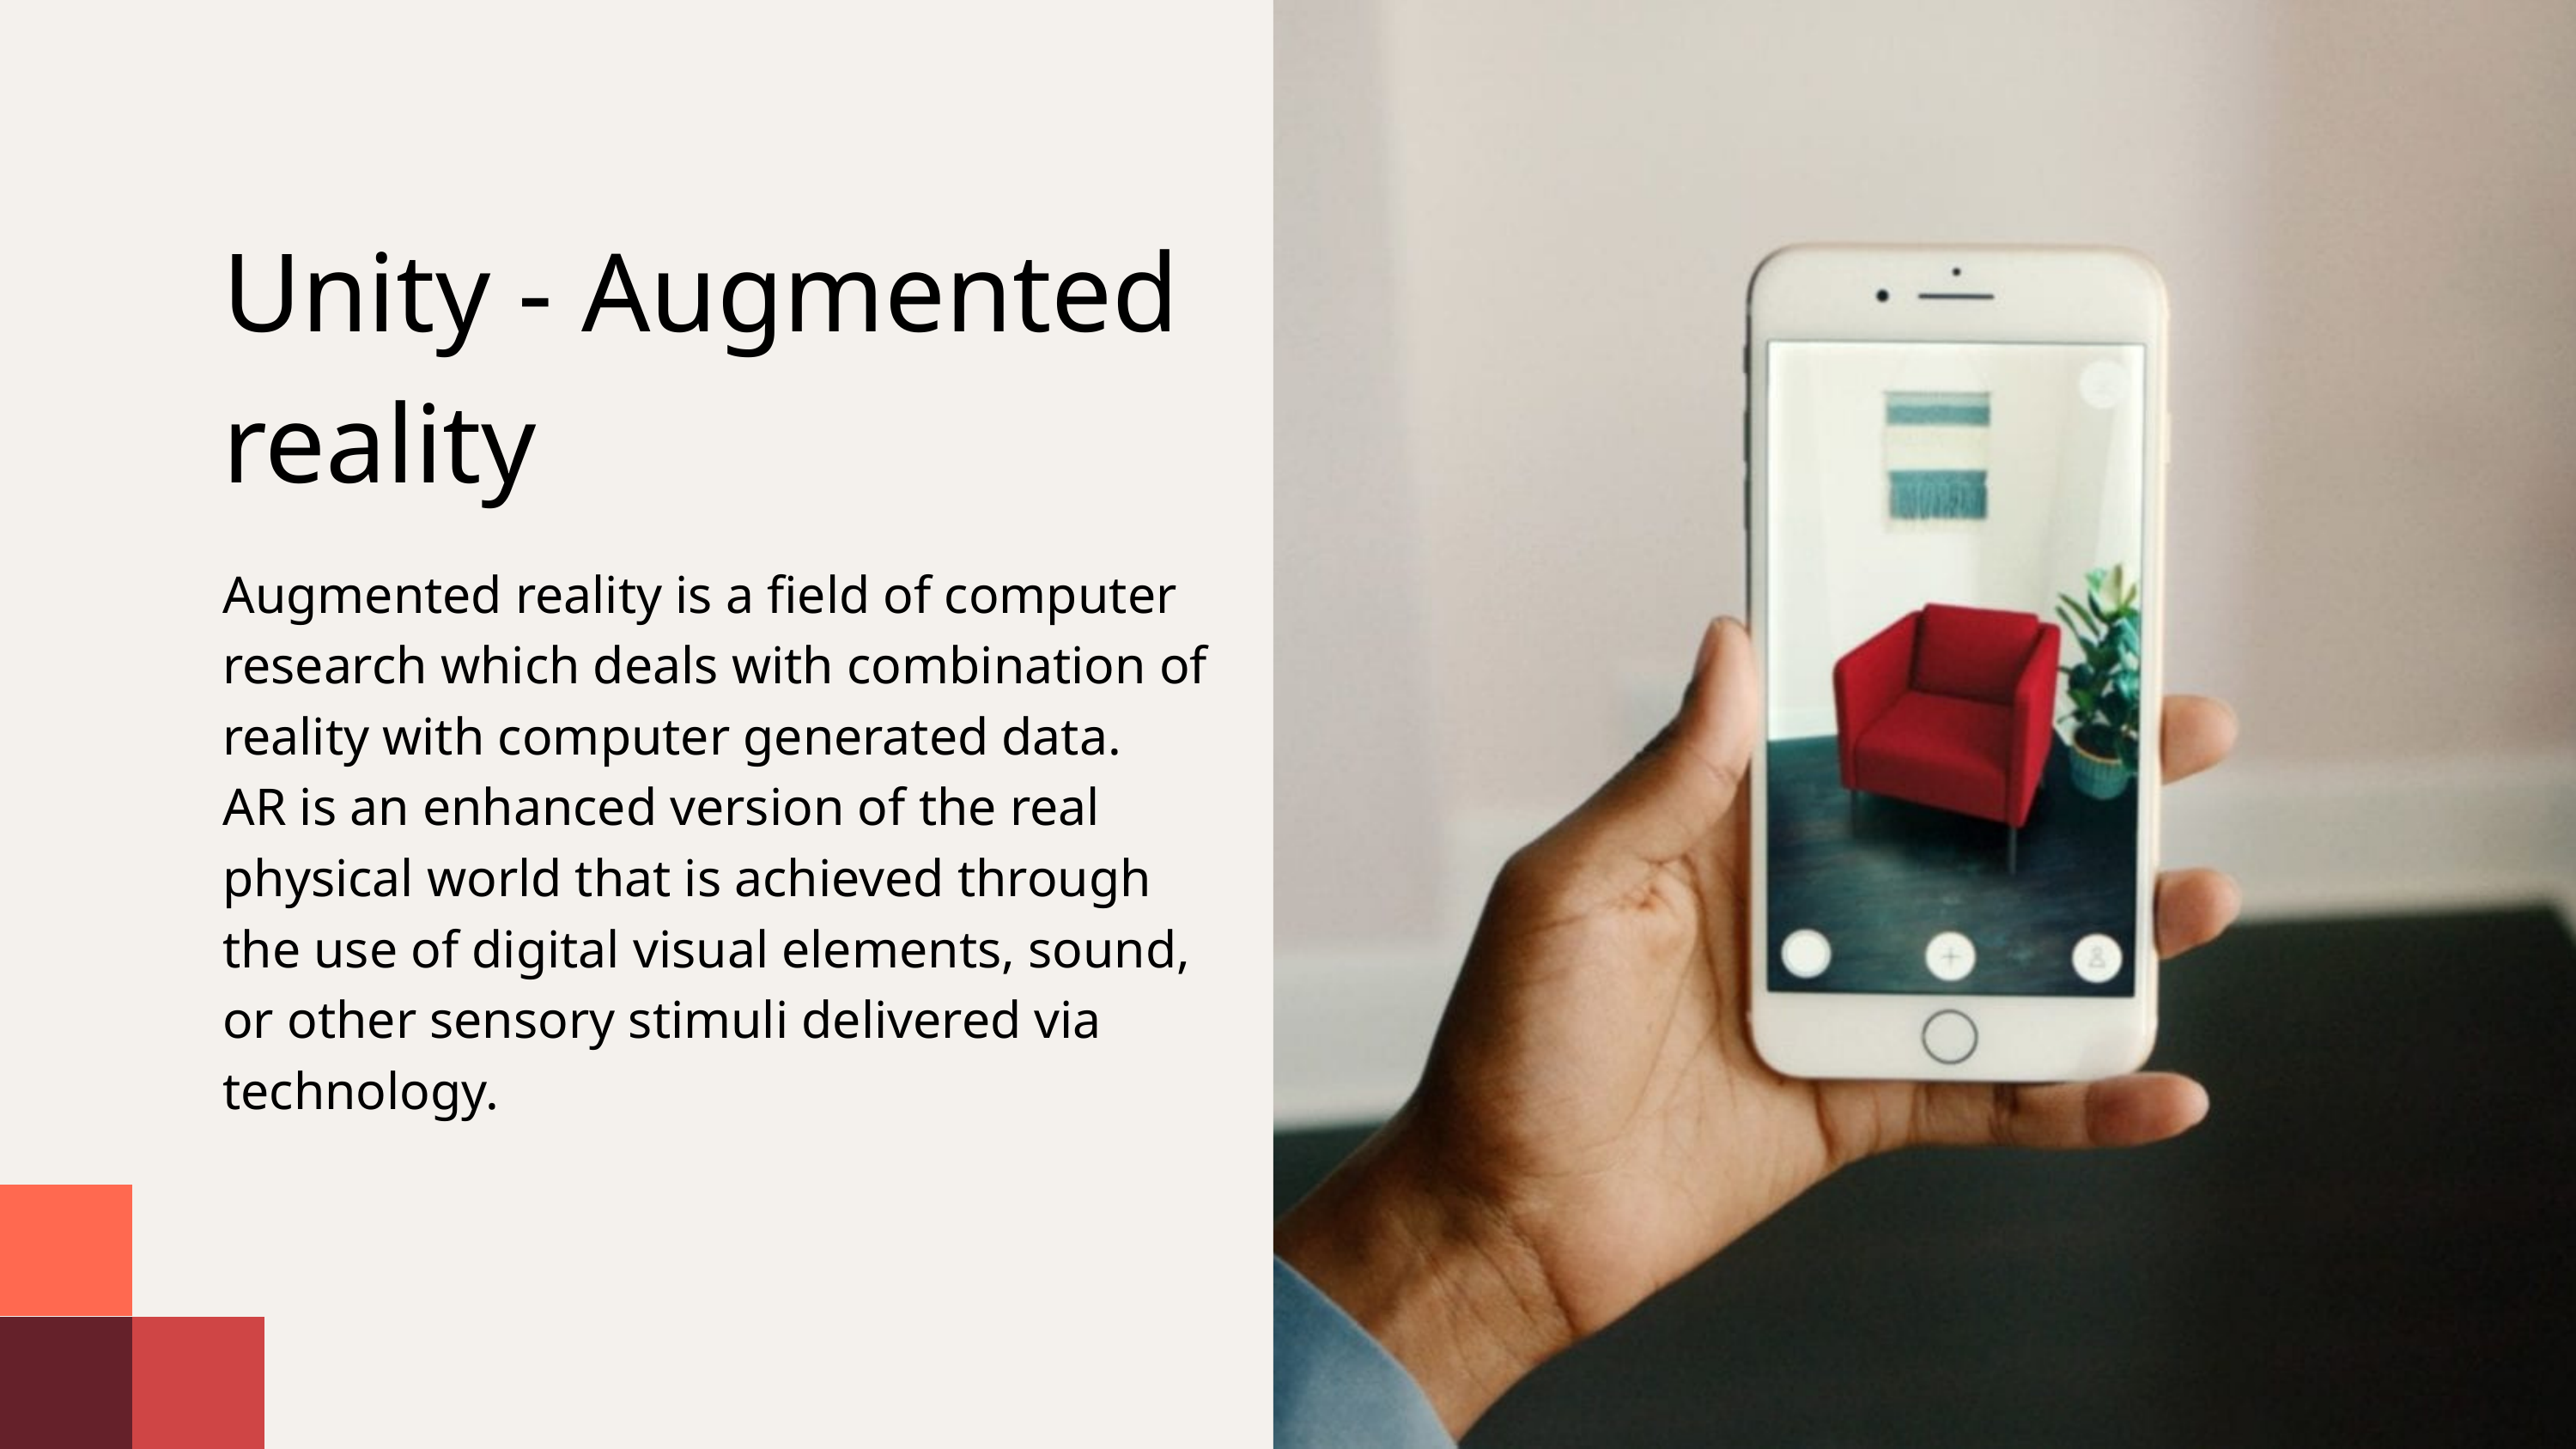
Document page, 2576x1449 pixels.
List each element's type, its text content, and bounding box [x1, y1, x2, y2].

picture [1273, 0, 2576, 1449]
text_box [0, 1184, 265, 1449]
text_box Augmented reality is a field of computer research which deals with combination of reality with computer generated data. AR is an enhanced version of the real physical world that is achieved through the use of digital visual elements, sound, or other sensory stimuli delivered via technology. [222, 552, 1223, 1191]
text_box Unity - Augmented reality [222, 202, 1223, 505]
